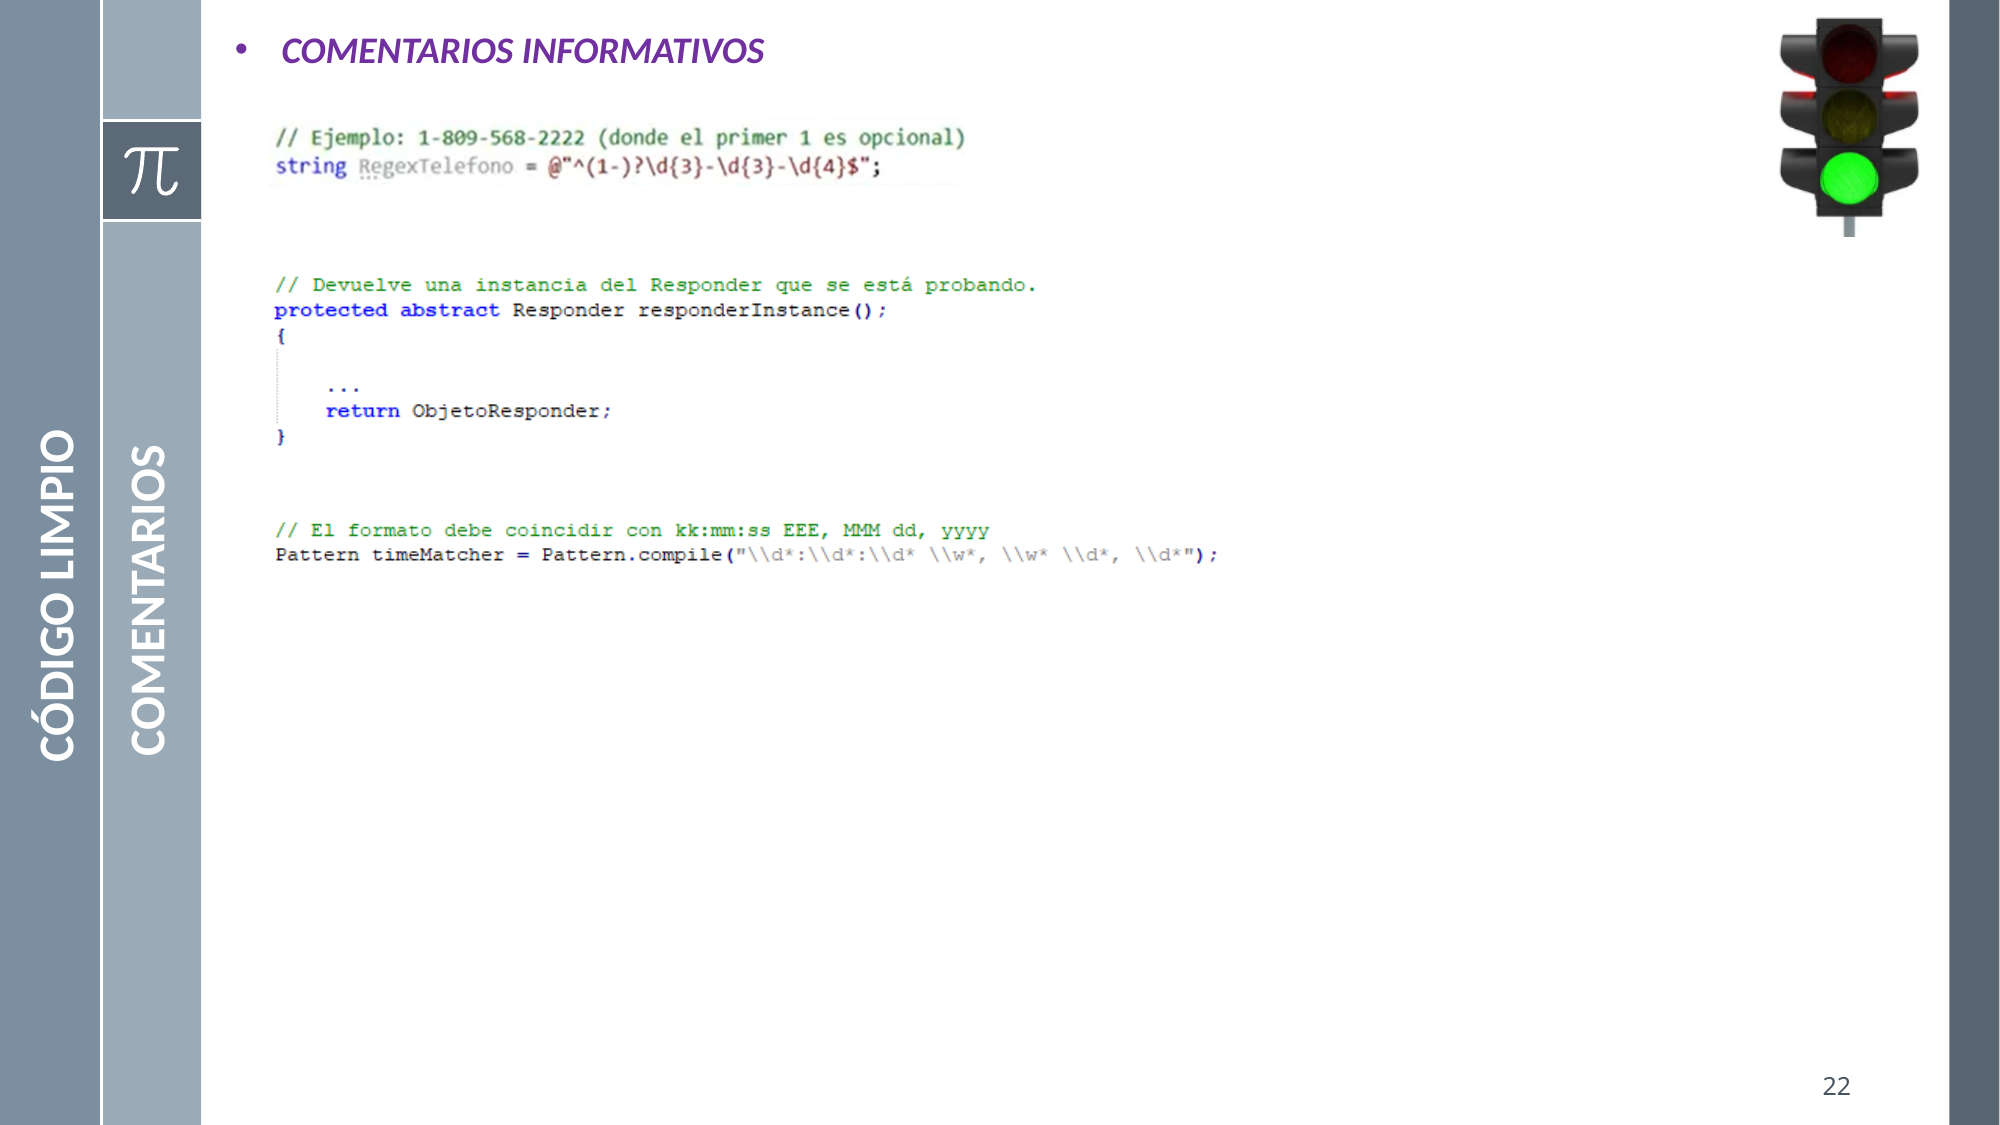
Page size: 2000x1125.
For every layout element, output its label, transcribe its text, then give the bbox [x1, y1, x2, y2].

picture [266, 509, 1236, 582]
picture [267, 117, 965, 188]
text_box COMENTARIOS INFORMATIVOS [220, 19, 1473, 79]
slide_number 22 [1766, 1057, 1867, 1118]
picture [1766, 7, 1936, 238]
text_box CÓDIGO LIMPIO [16, 414, 91, 778]
text_box COMENTARIOS [106, 430, 182, 771]
picture [261, 266, 1051, 455]
